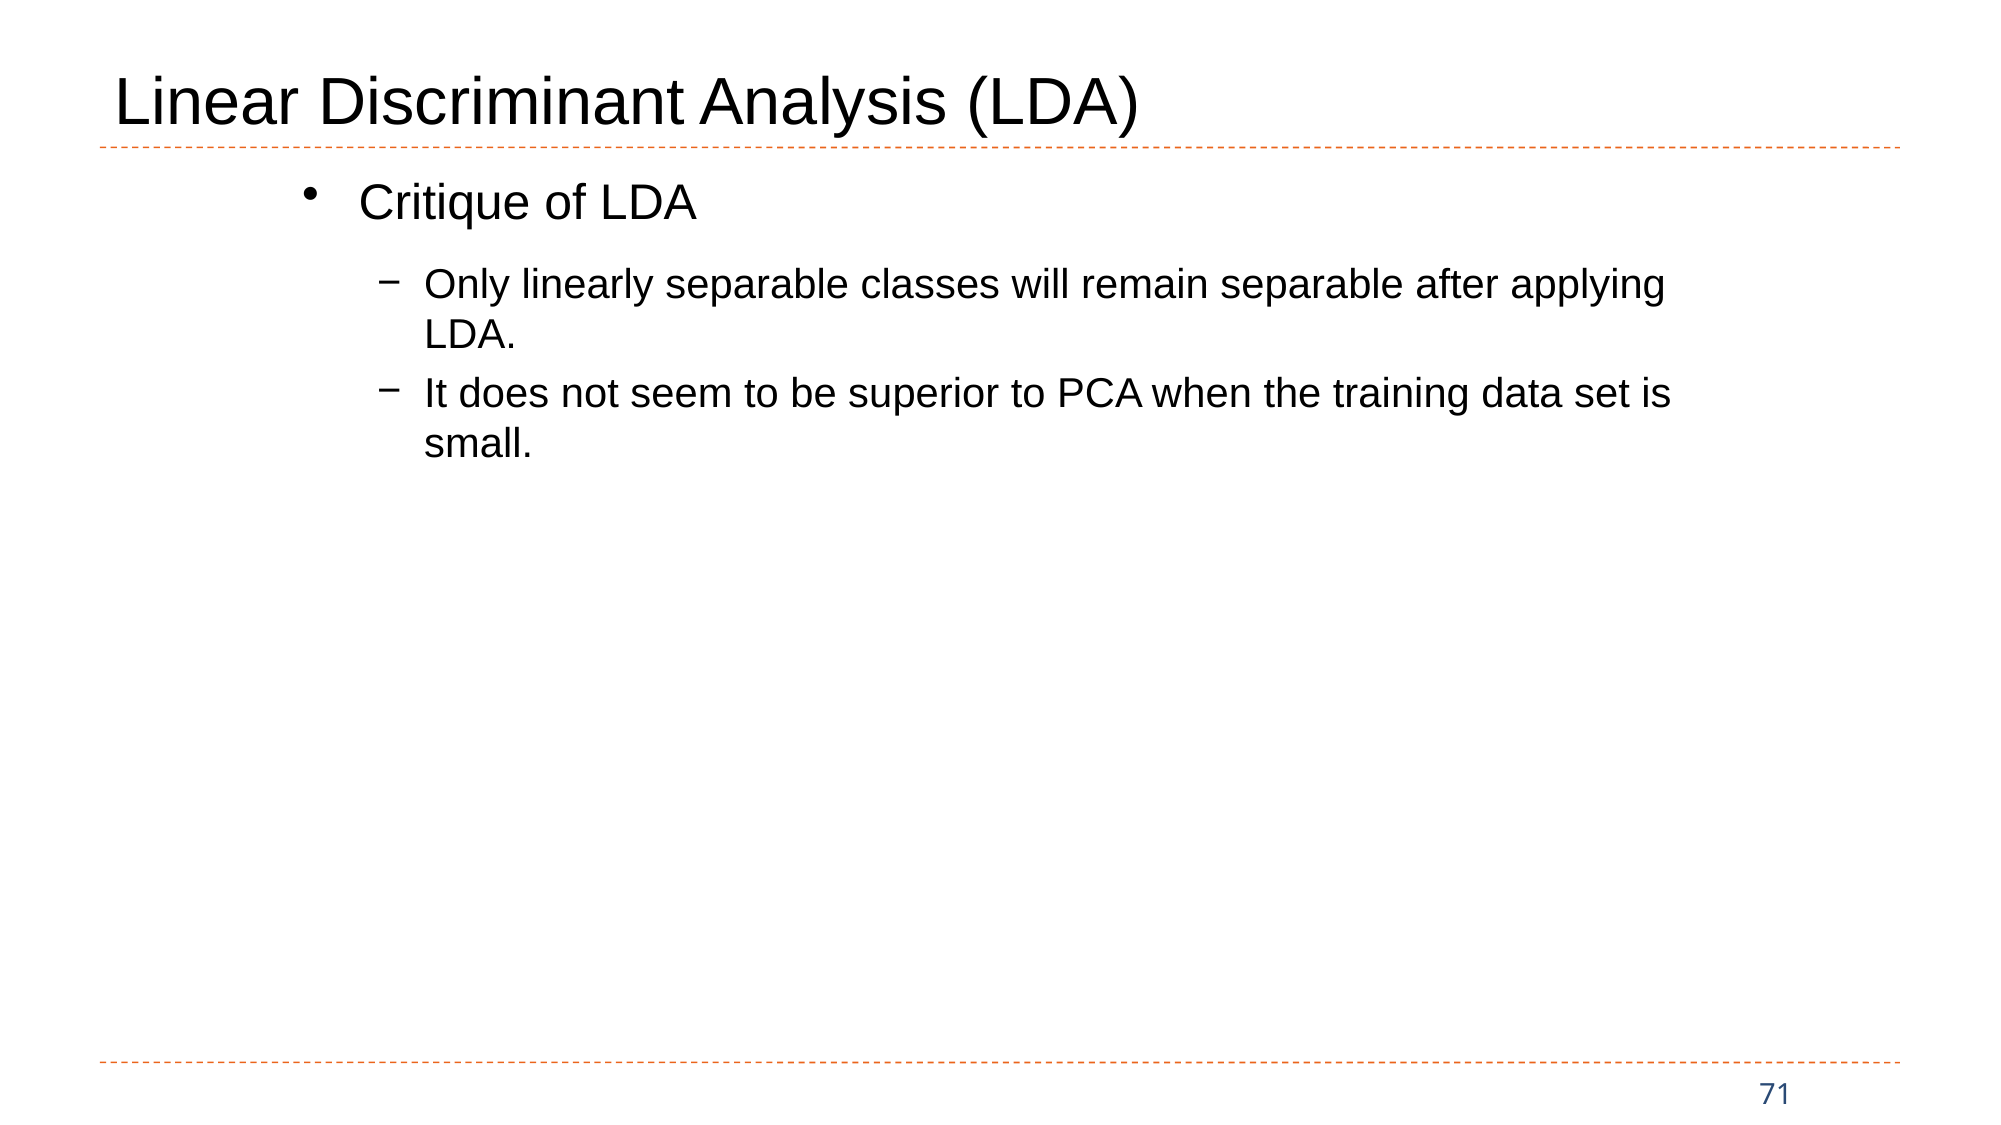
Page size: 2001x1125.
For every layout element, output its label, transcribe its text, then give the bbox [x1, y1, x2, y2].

text_box Only linearly separable classes will remain separable after applying LDA. It does not seem to be superior to PCA when the training data set is small. [287, 249, 1700, 475]
title Linear Discriminant Analysis (LDA) [99, 24, 1900, 146]
text_box Critique of LDA [287, 162, 1700, 238]
